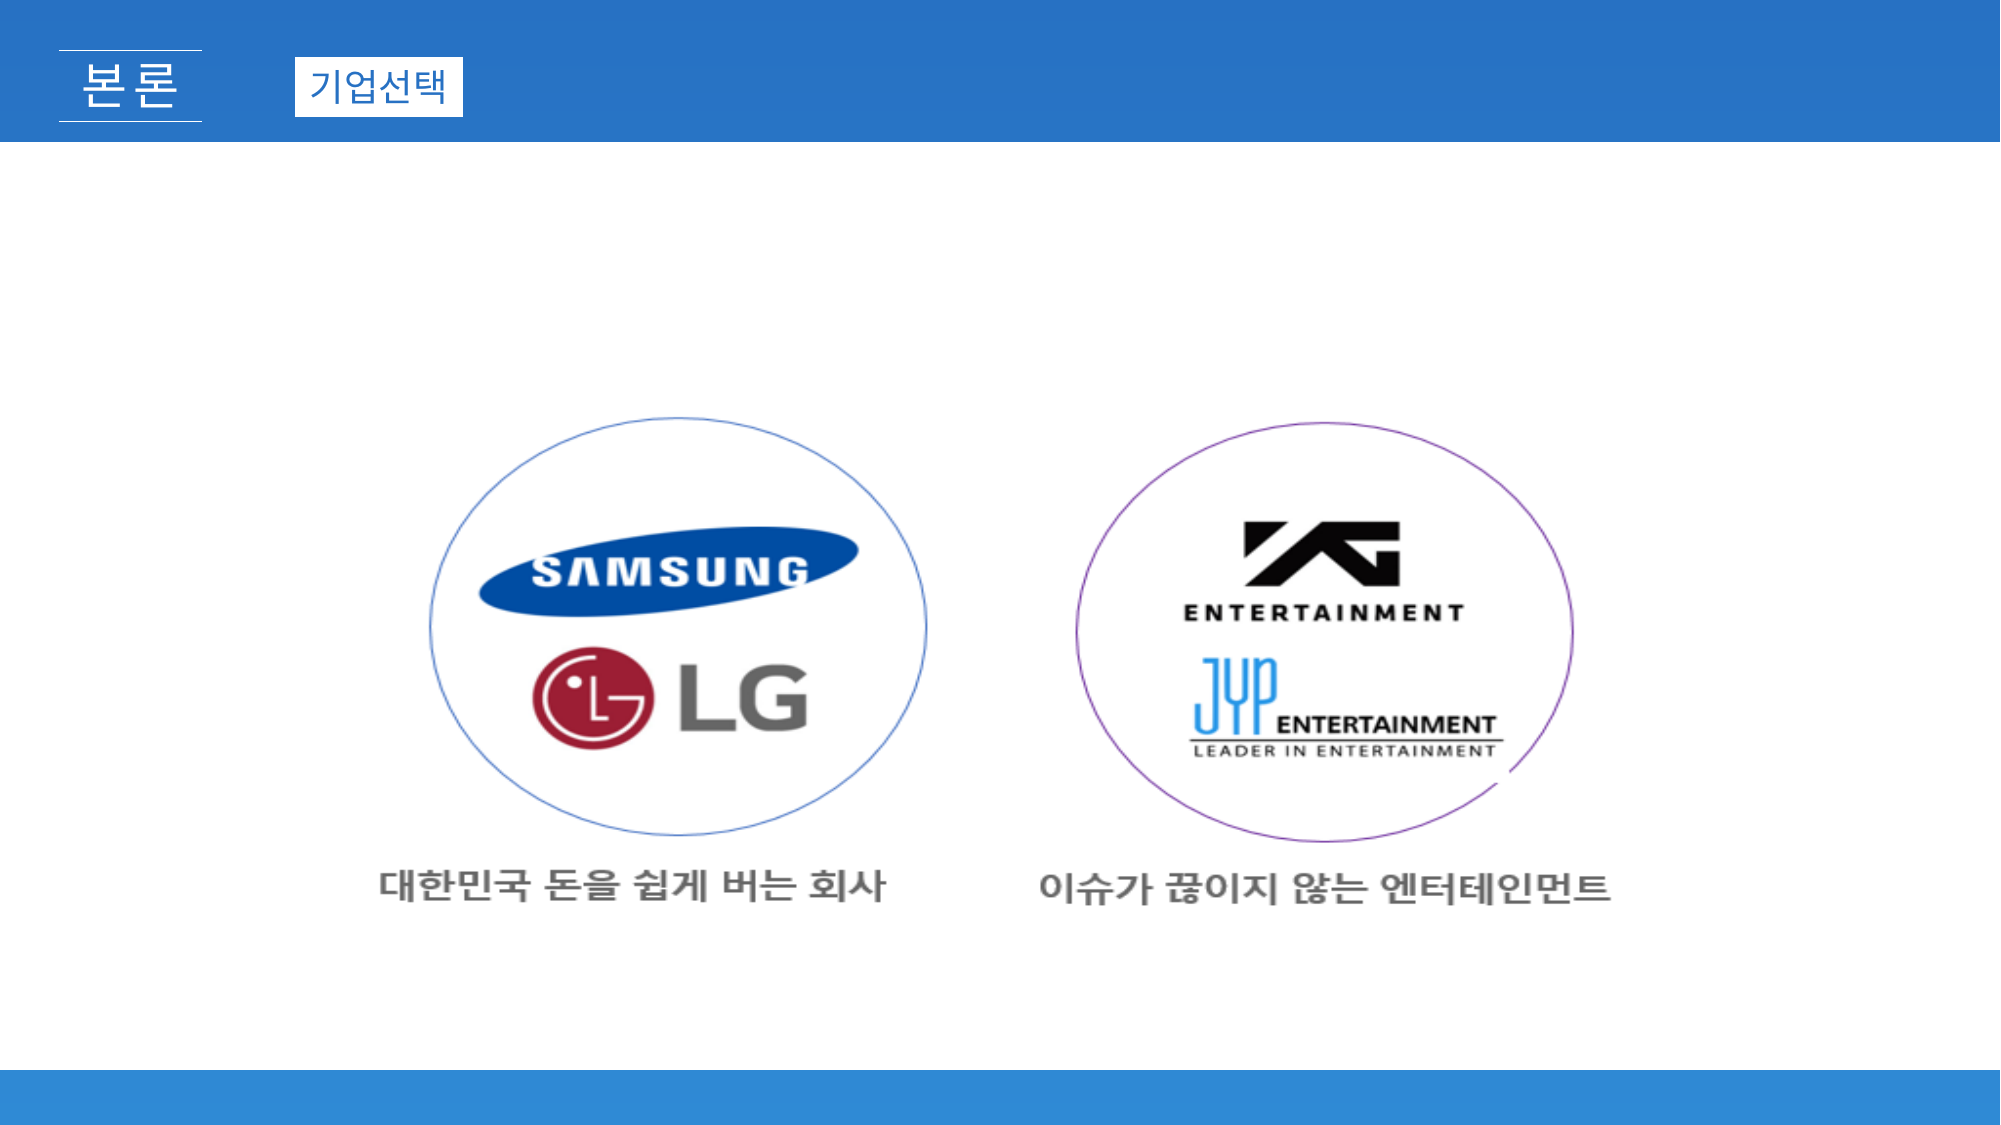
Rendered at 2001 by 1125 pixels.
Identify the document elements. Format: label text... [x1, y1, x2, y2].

text_box 기업선택 [295, 57, 463, 117]
picture [0, 142, 2000, 1070]
text_box 본론 [66, 51, 195, 121]
